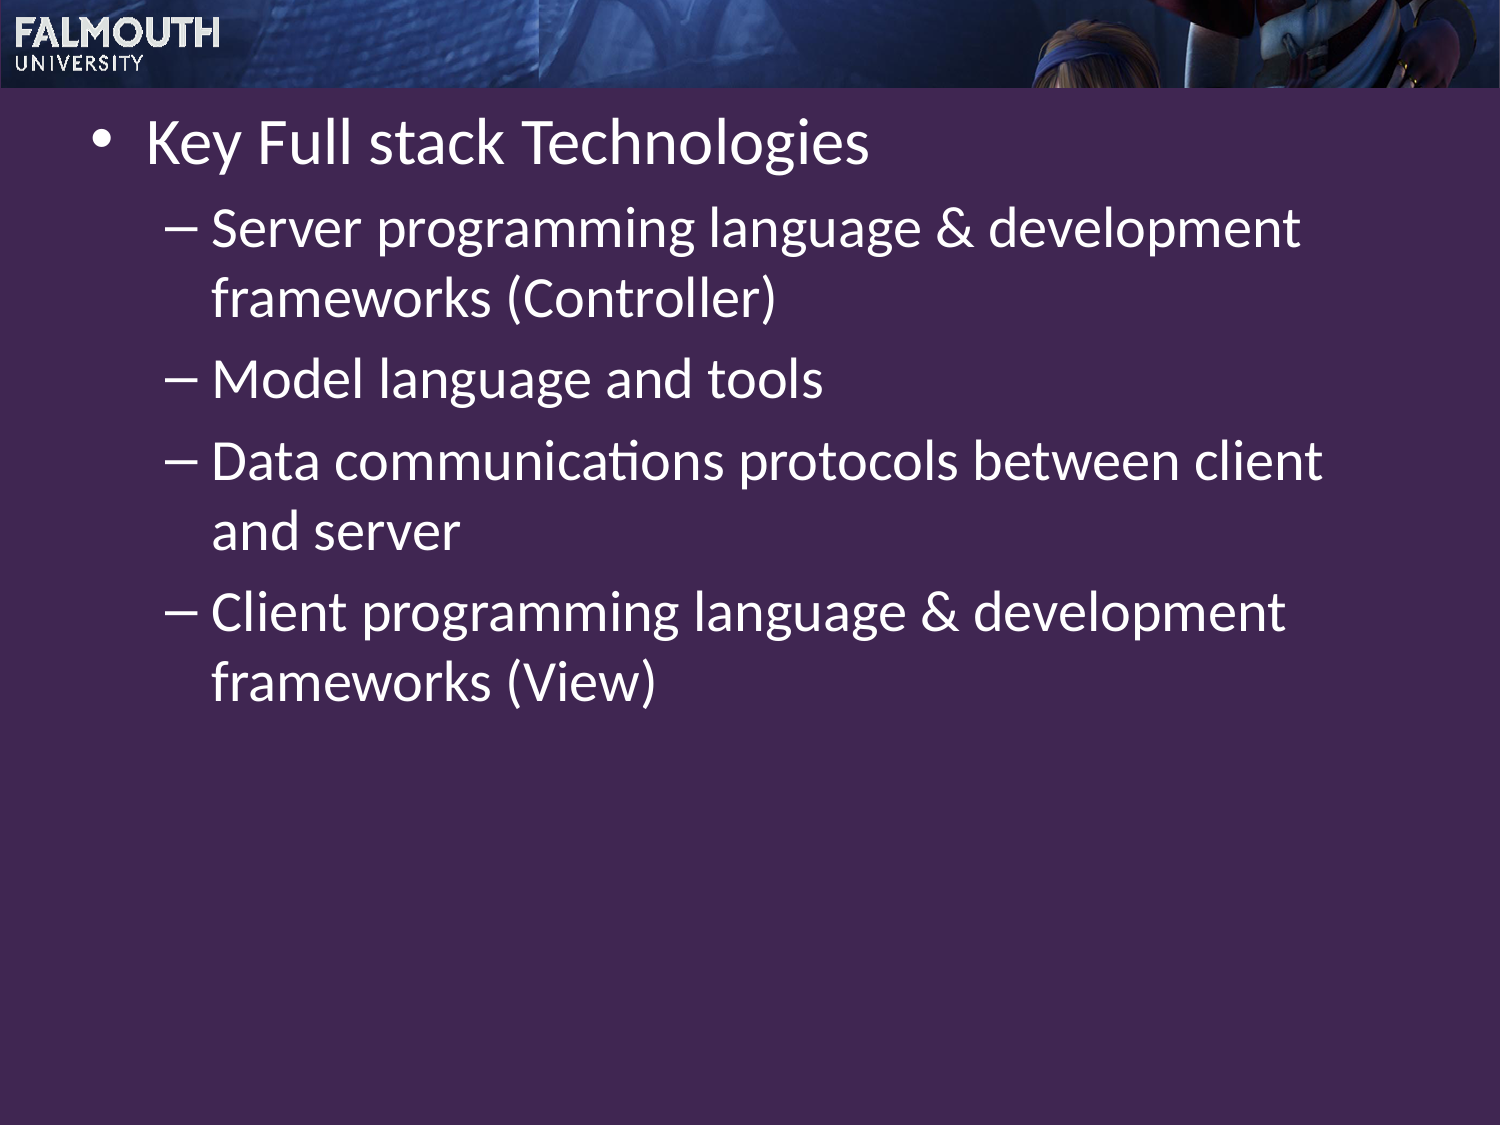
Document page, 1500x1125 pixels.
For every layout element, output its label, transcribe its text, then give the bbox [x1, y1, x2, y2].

picture [0, 0, 1500, 90]
list Key Full stack Technologies Server programming language & development frameworks (Controller) Model language and tools Data communications protocols between client and server Client programming language & development frameworks (View) [75, 90, 1425, 1106]
